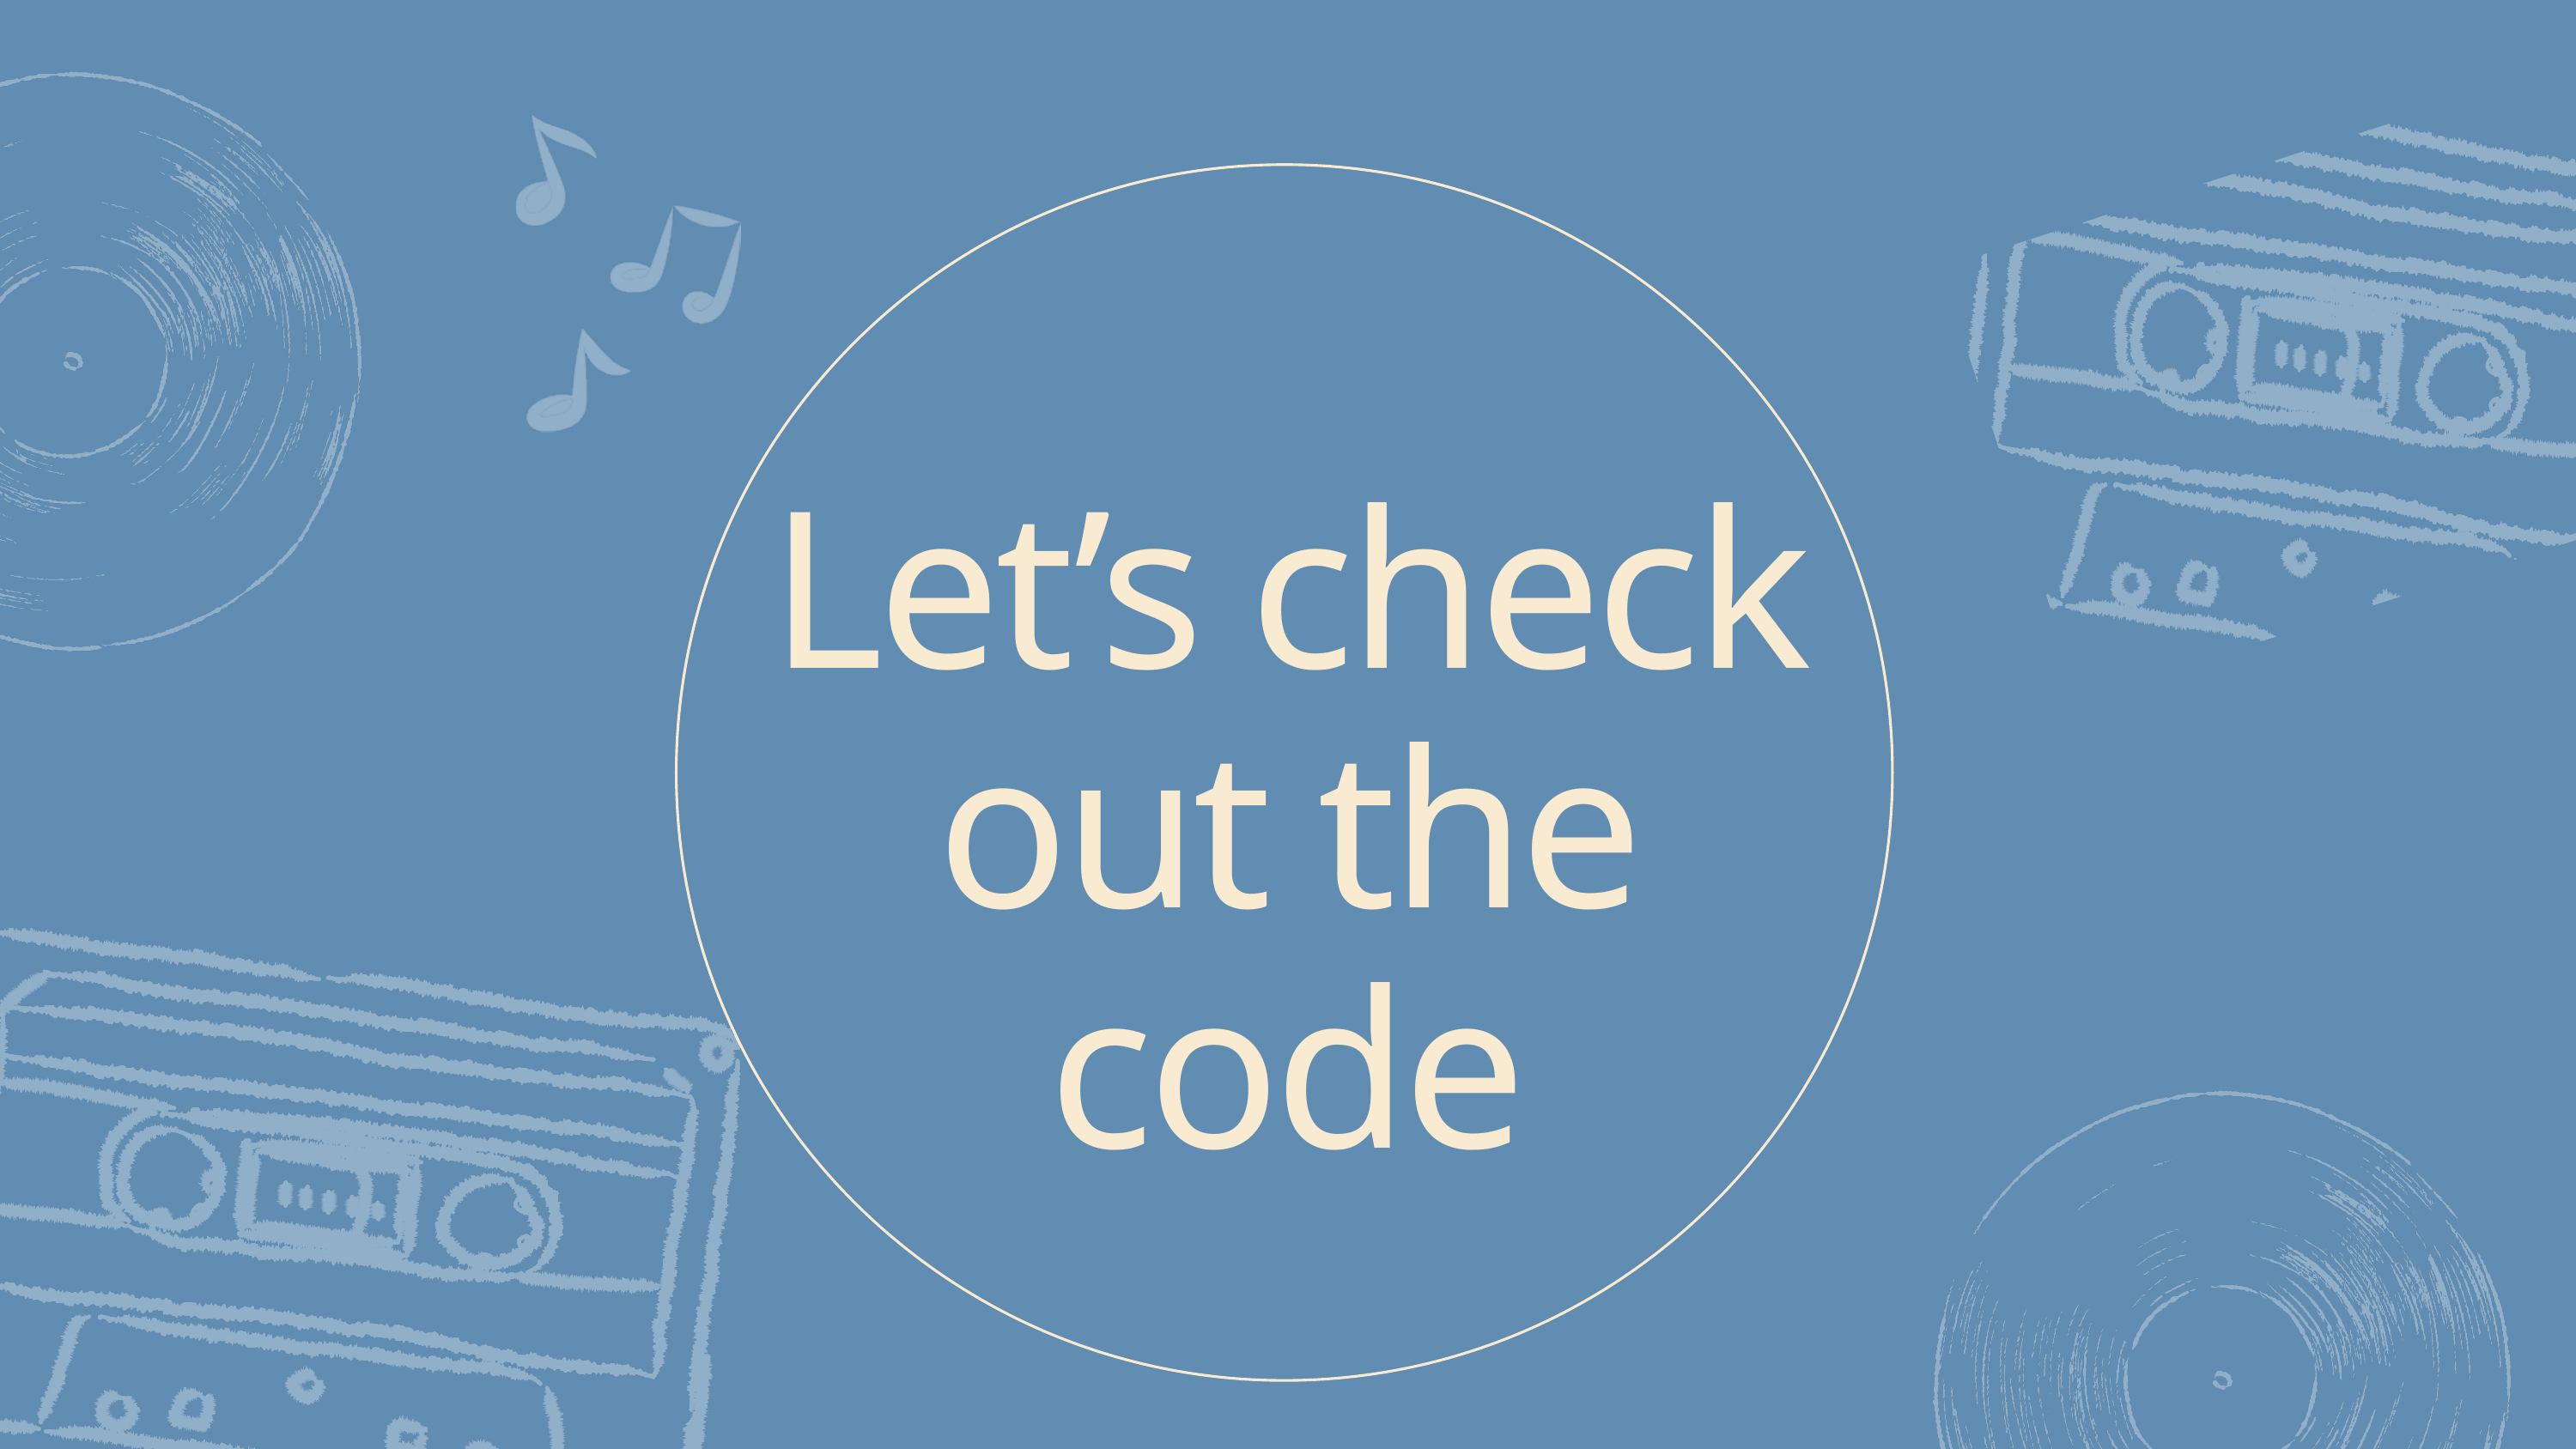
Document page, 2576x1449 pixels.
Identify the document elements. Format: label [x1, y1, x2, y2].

text_box [0, 71, 362, 652]
text_box [676, 164, 1893, 1381]
text_box [515, 113, 741, 433]
text_box [1941, 71, 2576, 700]
text_box [1933, 1090, 2512, 1449]
text_box [0, 928, 741, 1449]
